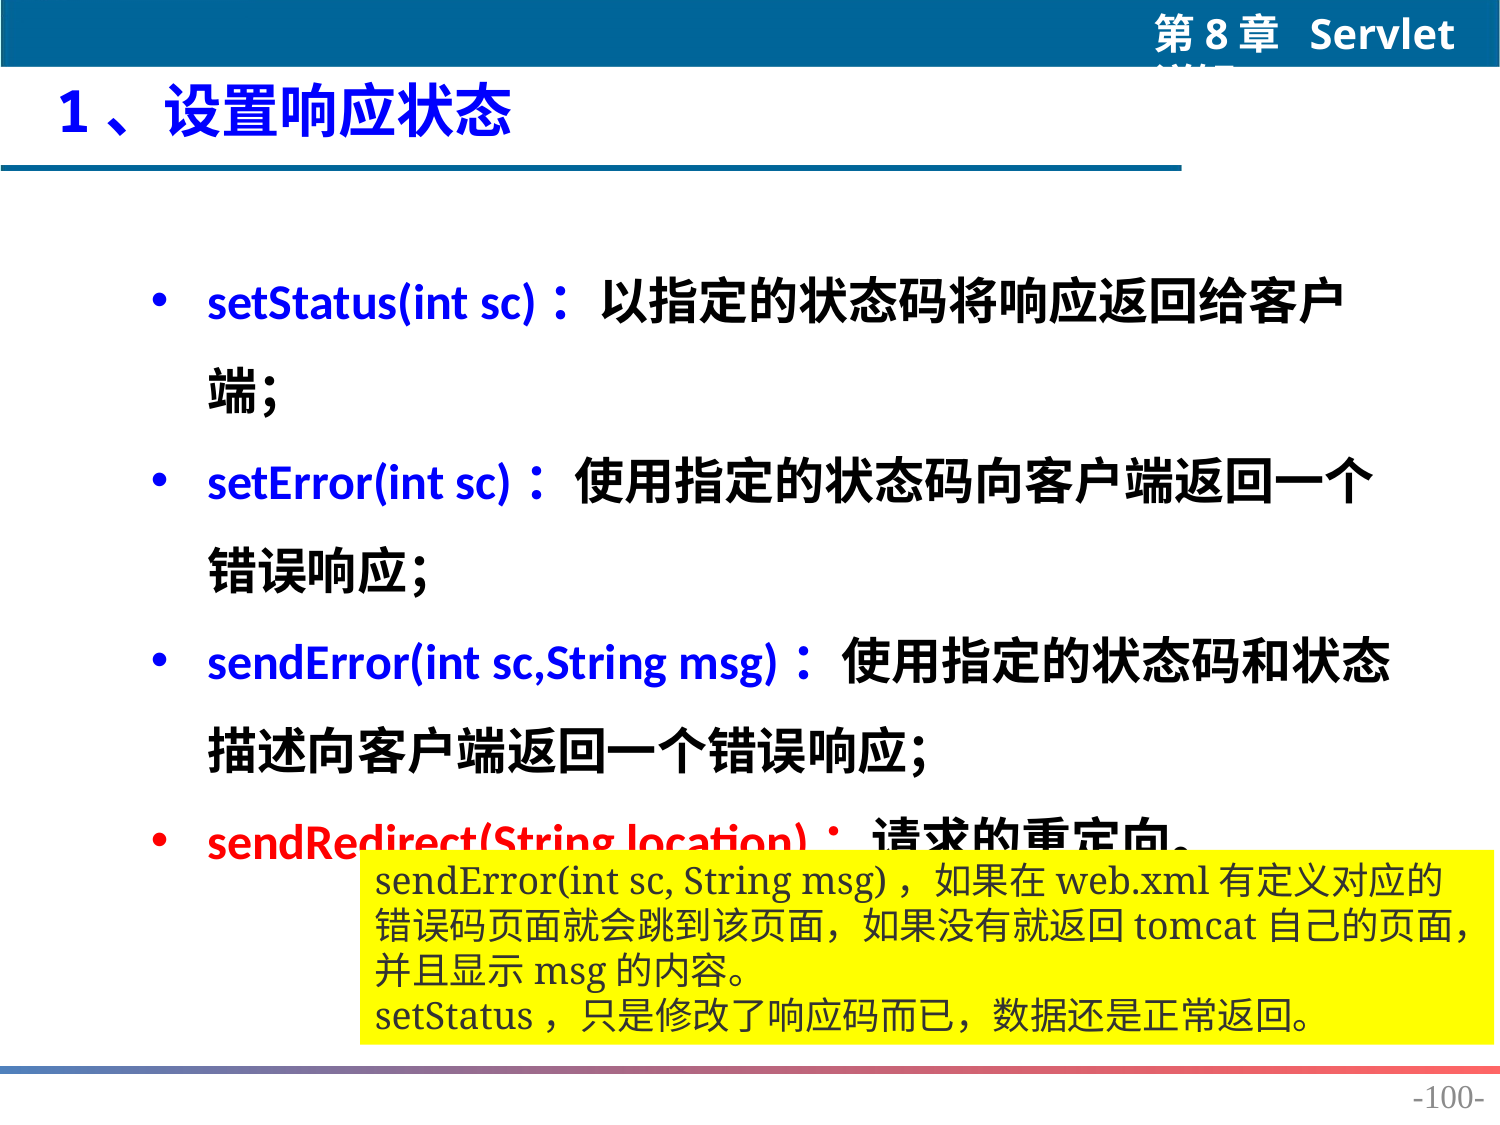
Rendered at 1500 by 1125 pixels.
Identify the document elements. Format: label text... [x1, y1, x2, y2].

picture [1496, 0, 1500, 67]
slide_number -100- [1149, 1065, 1500, 1125]
list 1、设置响应状态 [41, 66, 1068, 166]
list setStatus(int sc)：以指定的状态码将响应返回给客户端； setError(int sc)：使用指定的状态码向客户端返回一个错误响应； sendError(int sc,String msg)：使用指定的状态码和状态描述向客户端返回一个错误响应； sendRedirect(String location)：请求的重定向。 [135, 231, 1412, 1047]
text_box sendError(int sc, String msg)，如果在web.xml有定义对应的错误码页面就会跳到该页面，如果没有就返回tomcat自己的页面，并且显示msg的内容。 setStatus，只是修改了响应码而已，数据还是正常返回。 [360, 849, 1495, 1045]
